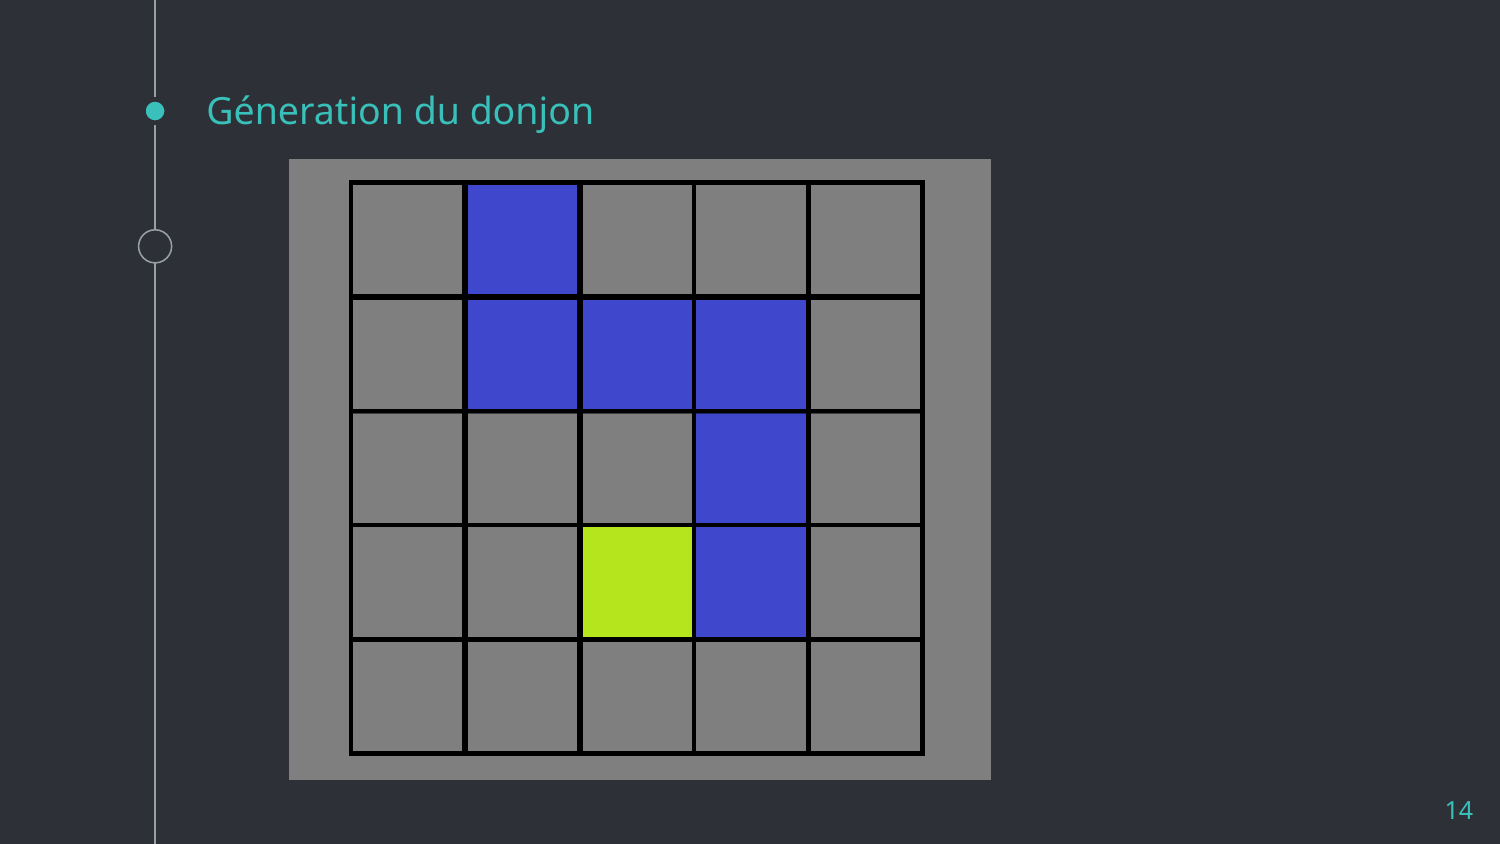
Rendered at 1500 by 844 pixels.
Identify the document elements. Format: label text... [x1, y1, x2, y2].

slide_number 14 [1398, 779, 1489, 832]
title Géneration du donjon [191, 90, 1317, 147]
picture [289, 159, 991, 780]
